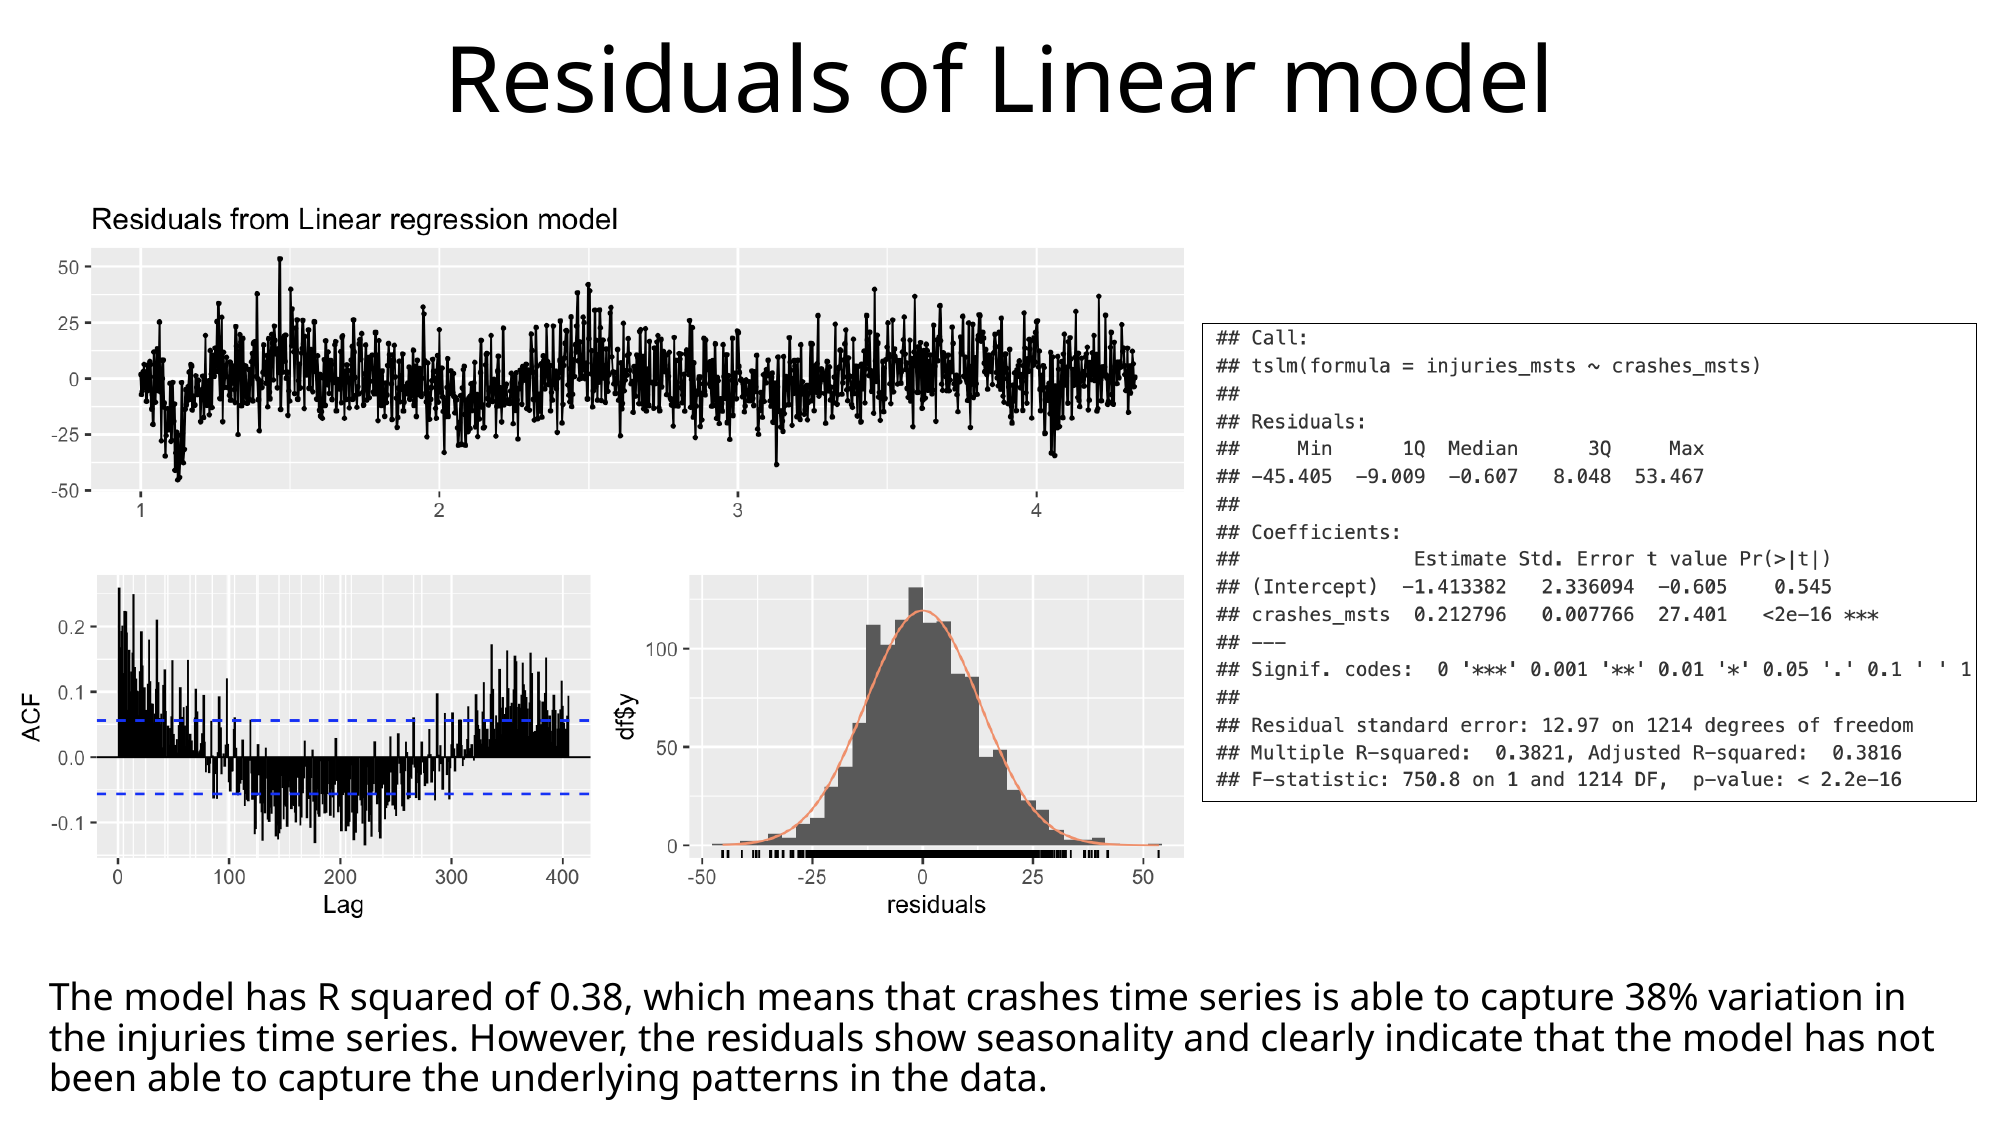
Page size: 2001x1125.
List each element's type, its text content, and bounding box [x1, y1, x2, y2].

picture [1202, 323, 1977, 802]
text_box The model has R squared of 0.38, which means that crashes time series is able to capture 38% variation in the injuries time series. However, the residuals show seasonality and clearly indicate that the model has not been able to capture the underlying patterns in the data. [33, 970, 1963, 1125]
text_box Residuals of Linear model [0, 0, 2000, 192]
picture [10, 195, 1199, 930]
